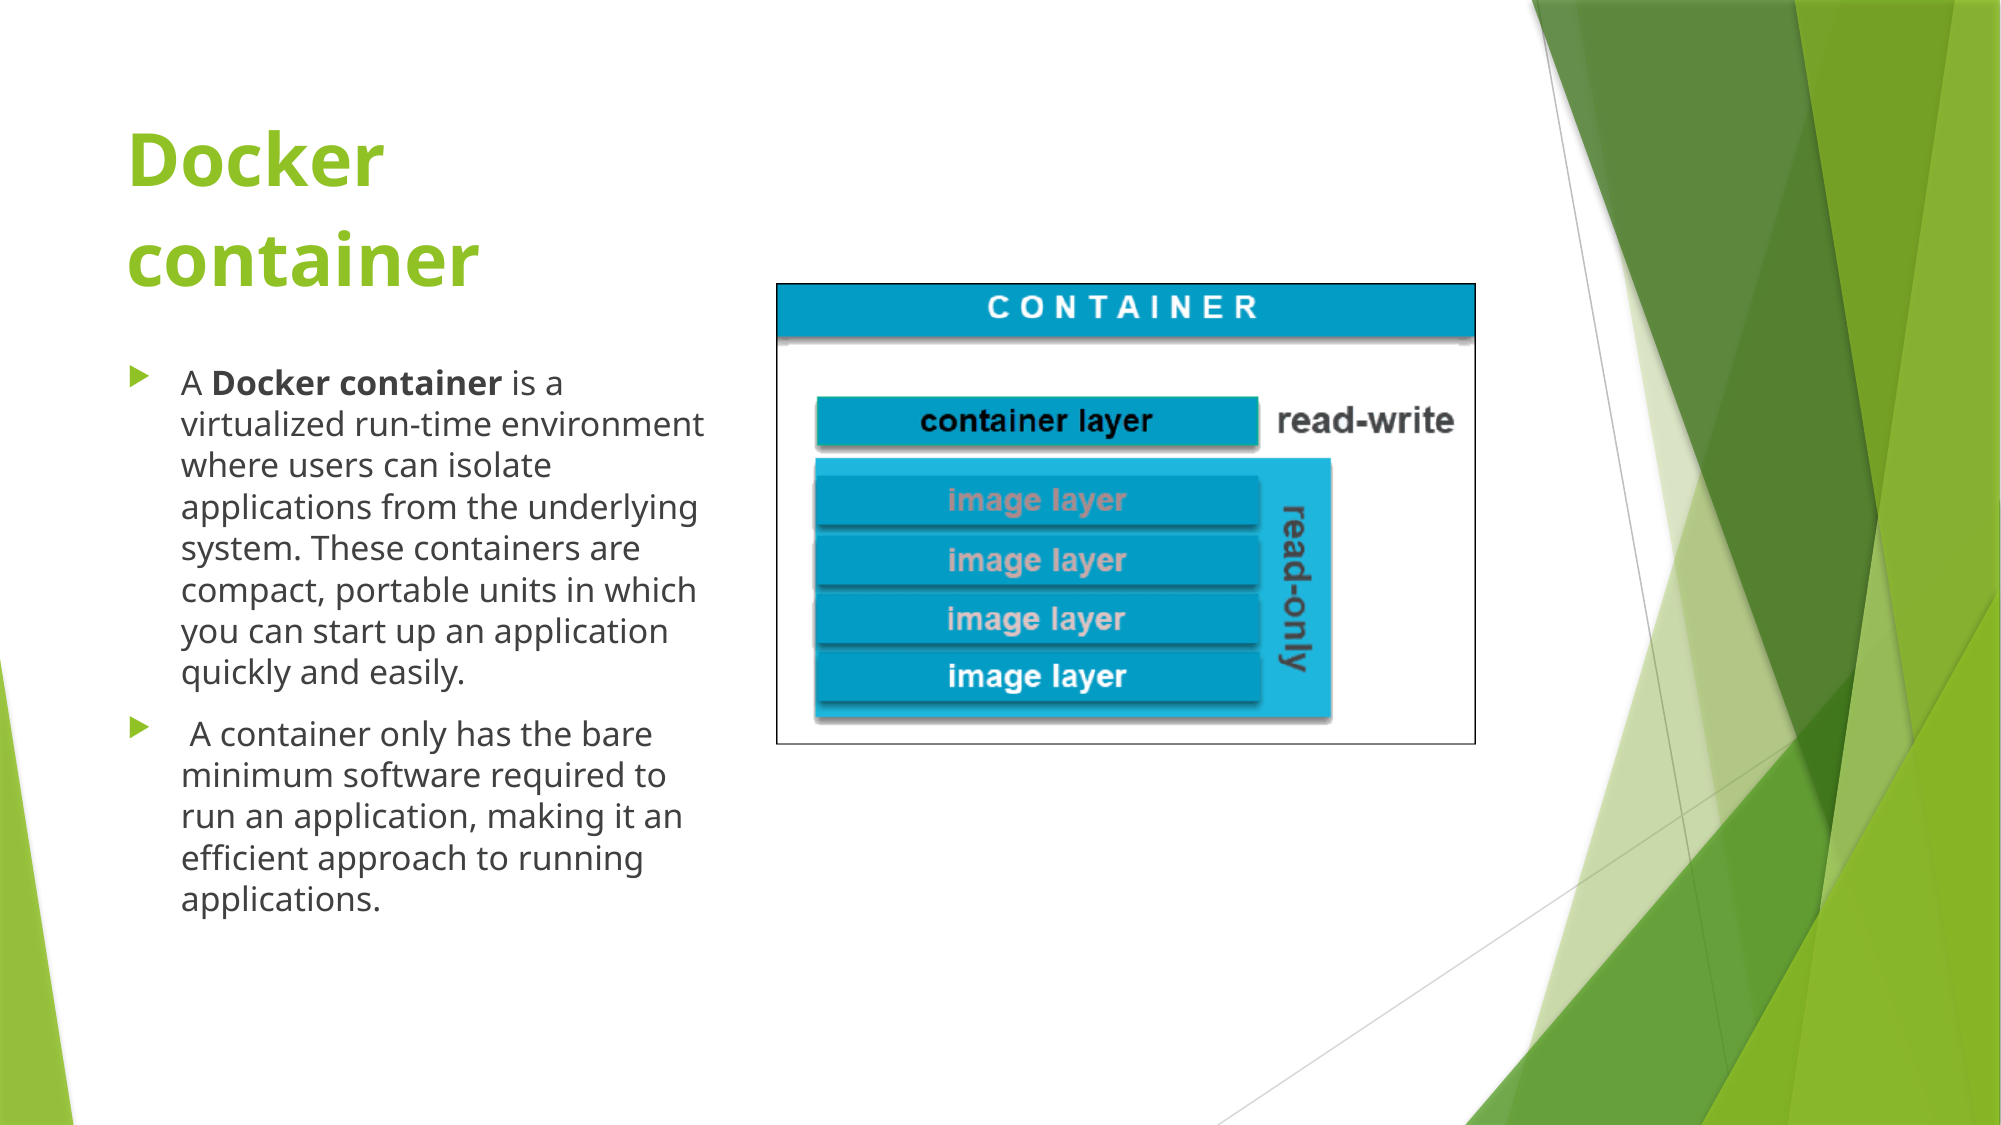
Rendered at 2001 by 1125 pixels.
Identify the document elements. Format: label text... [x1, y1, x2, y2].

picture [762, 266, 1519, 776]
list A Docker container is a virtualized run-time environment where users can isolate applications from the underlying system. These containers are compact, portable units in which you can start up an application quickly and easily. A container only has the bare minimum software required to run an application, making it an efficient approach to running applications. [112, 354, 723, 939]
title Docker container [111, 99, 723, 317]
